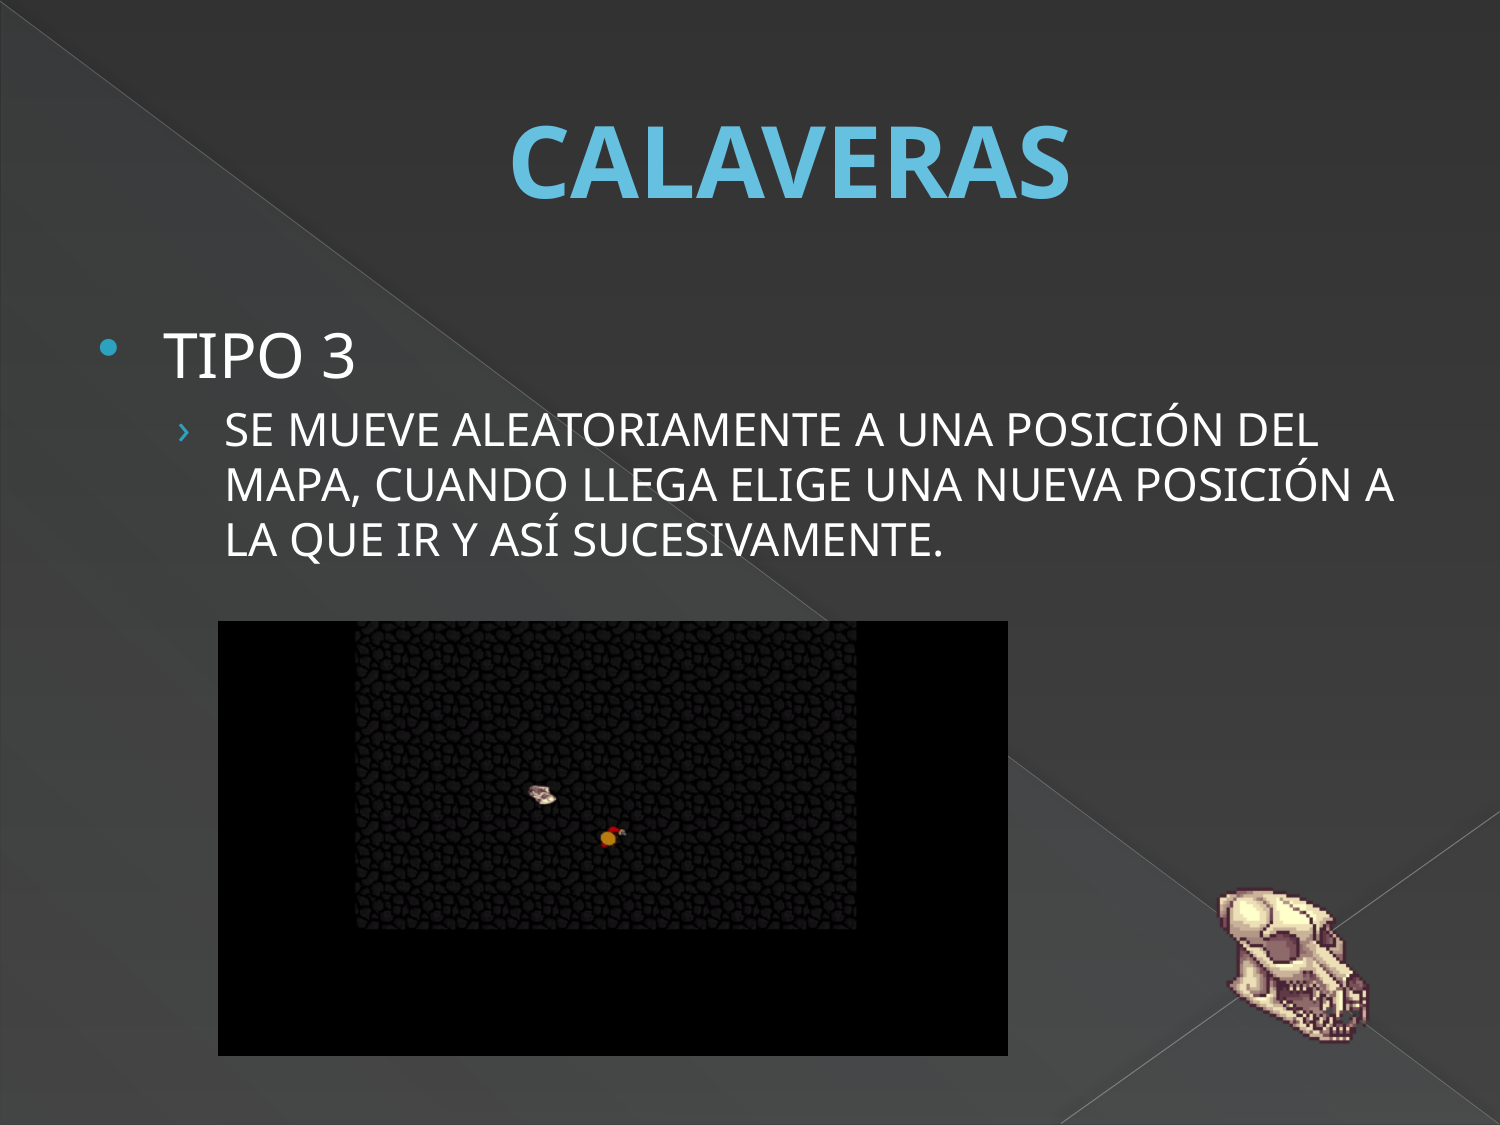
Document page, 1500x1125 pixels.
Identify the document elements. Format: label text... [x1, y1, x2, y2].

picture [1210, 881, 1377, 1047]
picture [218, 621, 1008, 1056]
title CALAVERAS [75, 43, 1425, 274]
list TIPO 3 SE MUEVE ALEATORIAMENTE A UNA POSICIÓN DEL MAPA, CUANDO LLEGA ELIGE UNA NUEVA POSICIÓN A LA QUE IR Y ASÍ SUCESIVAMENTE. [75, 308, 1425, 1059]
